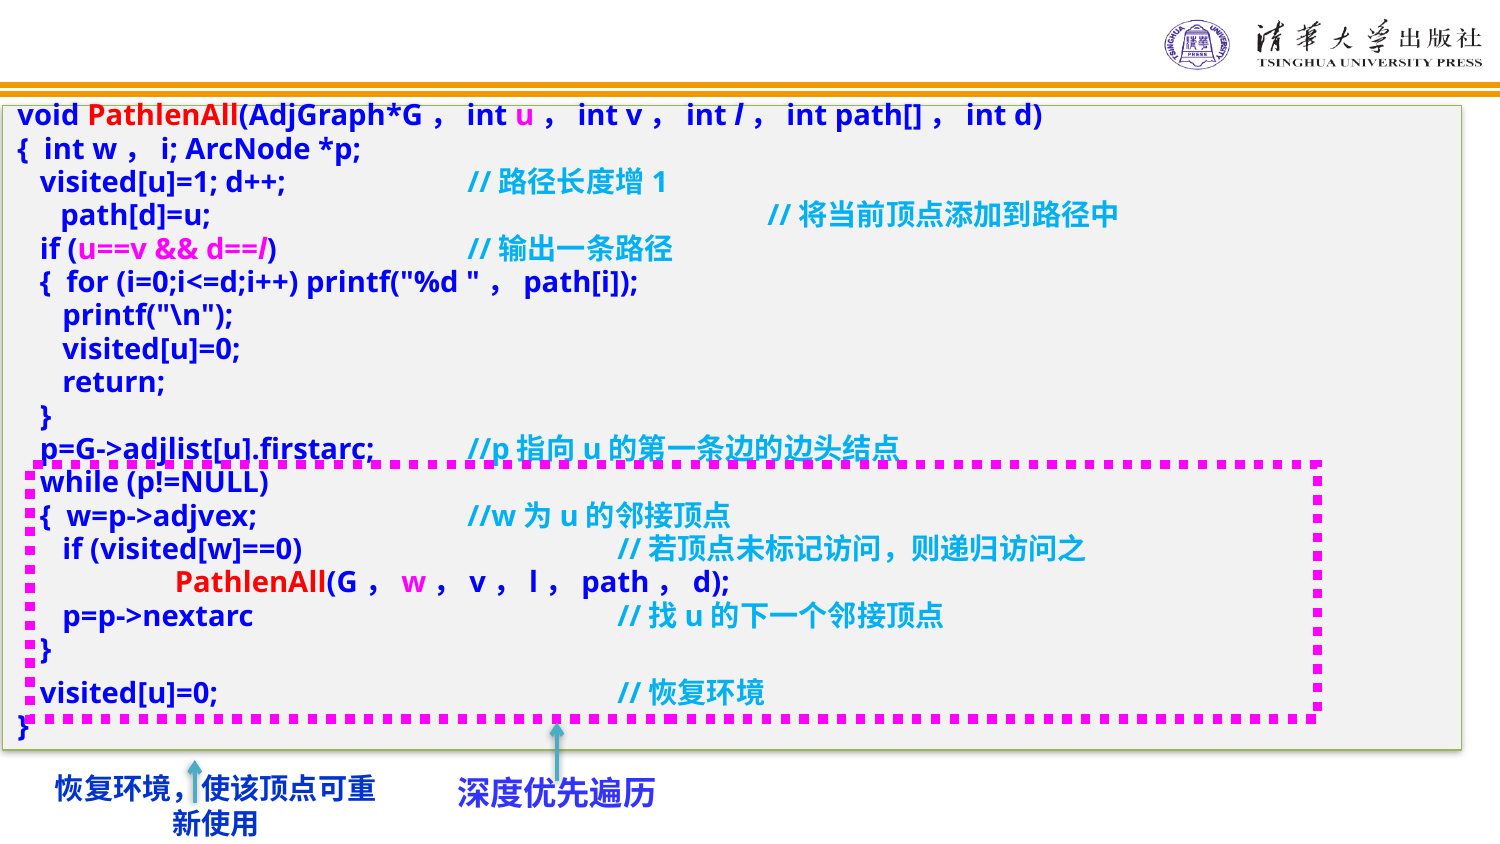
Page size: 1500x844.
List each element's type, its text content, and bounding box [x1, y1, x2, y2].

picture [1128, 0, 1500, 108]
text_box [29, 464, 1318, 820]
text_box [32, 759, 400, 844]
text_box void PathlenAll(AdjGraph*G，int u，int v，int l，int path[]，int d) { int w，i; ArcNode *p; visited[u]=1; d++; //路径长度增1 path[d]=u; //将当前顶点添加到路径中 if (u==v && d==l) //输出一条路径 { for (i=0;i<=d;i++) printf("%d "，path[i]); printf("\n"); visited[u]=0; return; } p=G->adjlist[u].firstarc; //p指向u的第一条边的边头结点 while (p!=NULL) { w=p->adjvex; //w为u的邻接顶点 if (visited[w]==0) //若顶点未标记访问，则递归访问之 PathlenAll(G，w，v，l，path，d); p=p->nextarc //找u的下一个邻接顶点 } visited[u]=0; //恢复环境 } [2, 105, 1462, 751]
